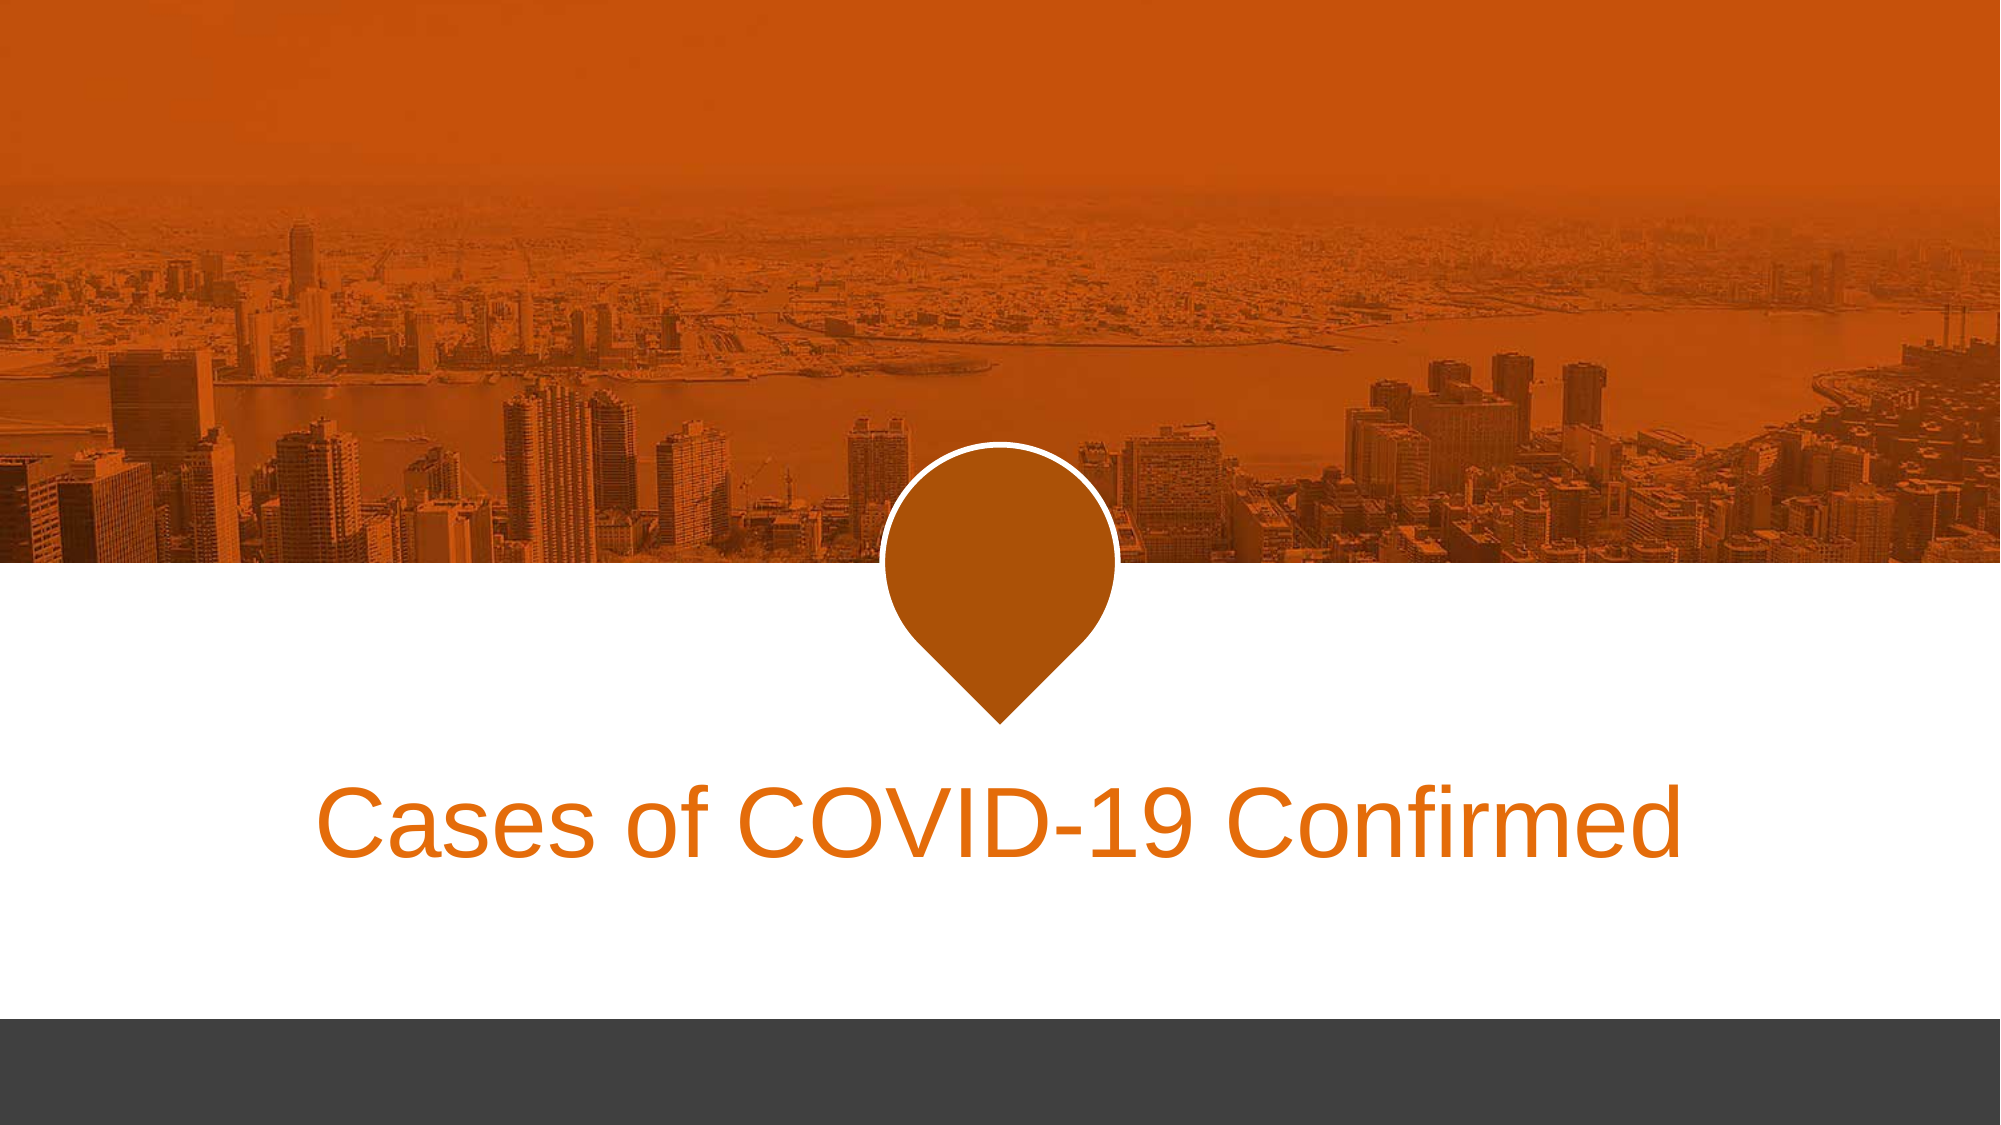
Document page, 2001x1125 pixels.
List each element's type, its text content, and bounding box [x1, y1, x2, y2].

picture [0, 0, 2000, 563]
text_box [880, 574, 1120, 731]
list Cases of COVID-19 Confirmed [0, 767, 2000, 869]
